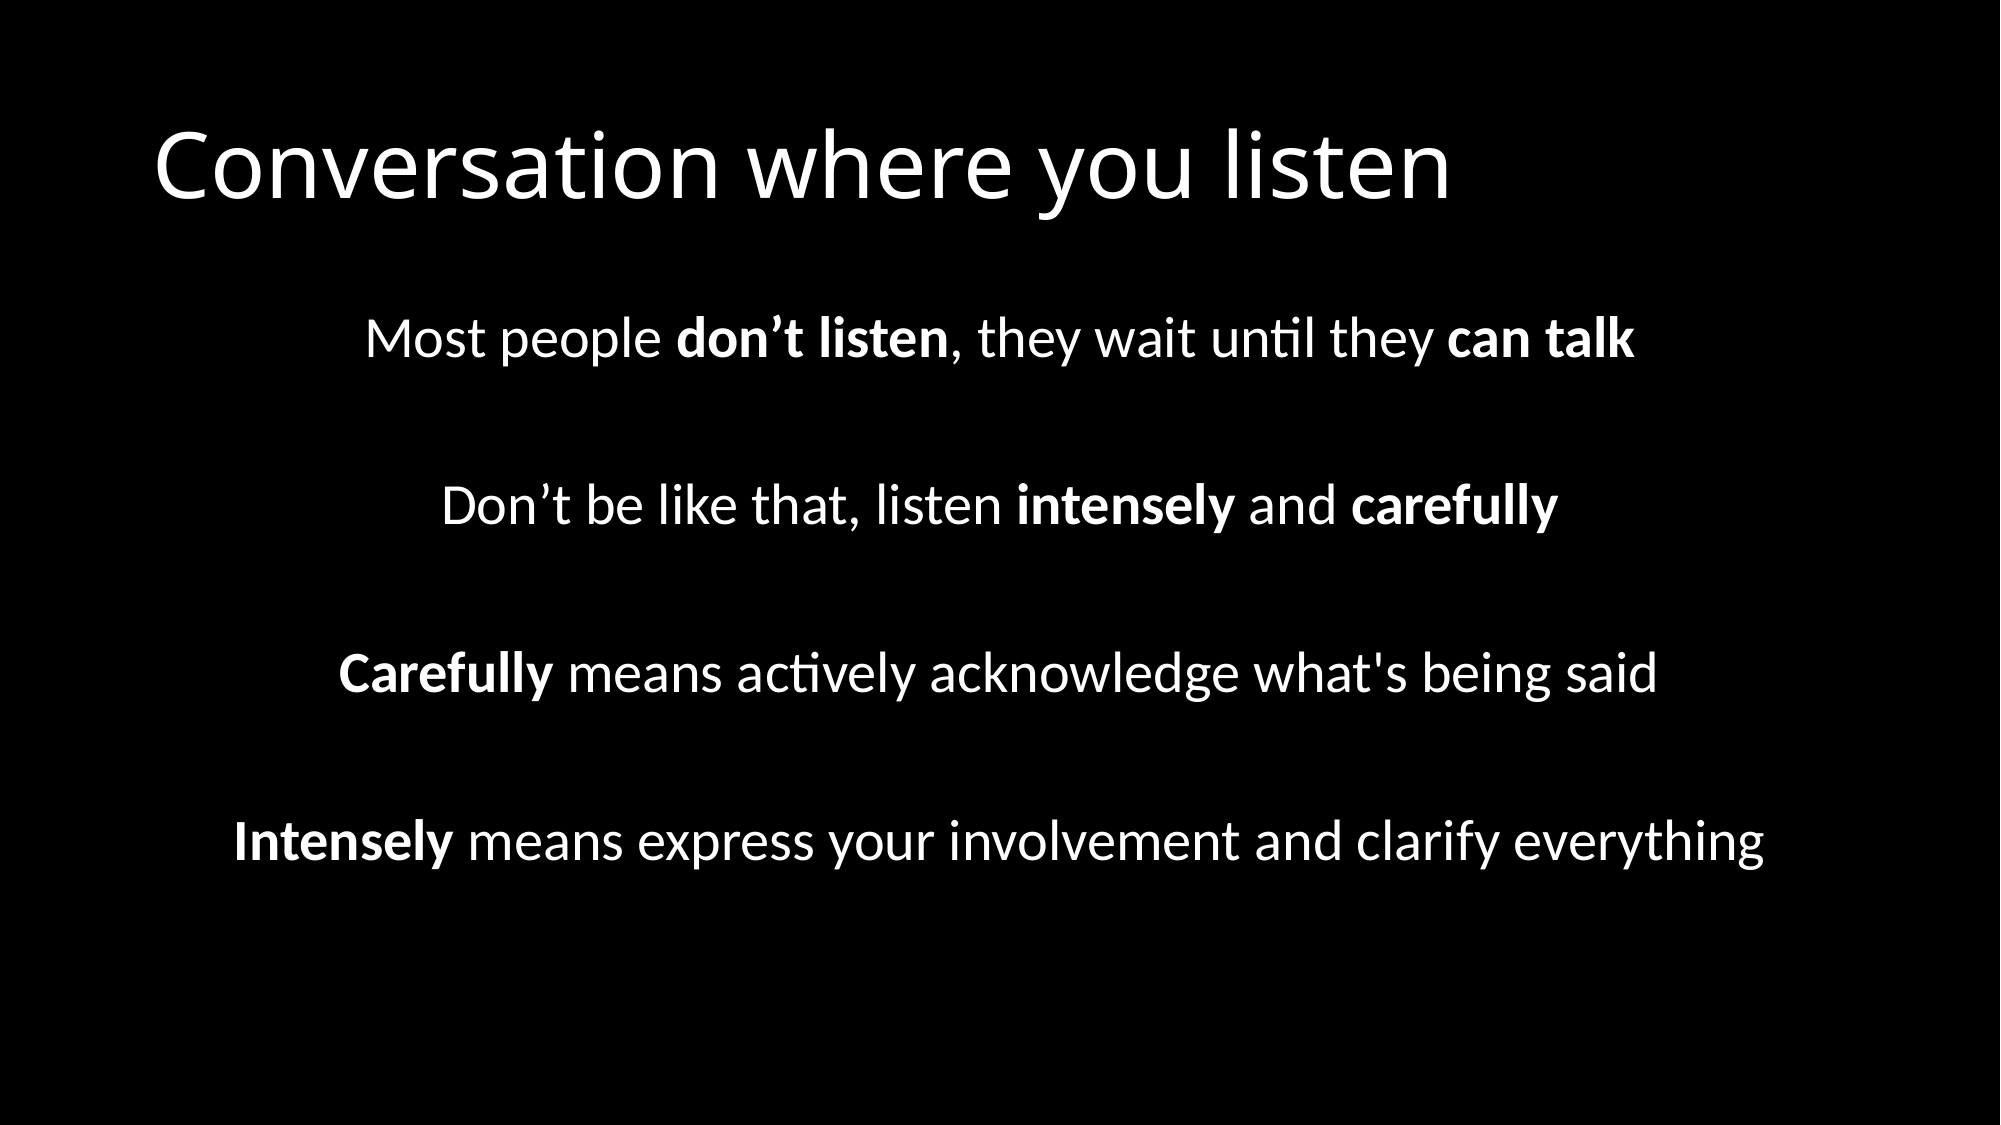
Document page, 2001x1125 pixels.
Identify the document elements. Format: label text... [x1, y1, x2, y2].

title Conversation where you listen [137, 59, 1863, 278]
list Most people don’t listen, they wait until they can talk Don’t be like that, listen intensely and carefully Carefully means actively acknowledge what's being said Intensely means express your involvement and clarify everything [137, 299, 1863, 1014]
